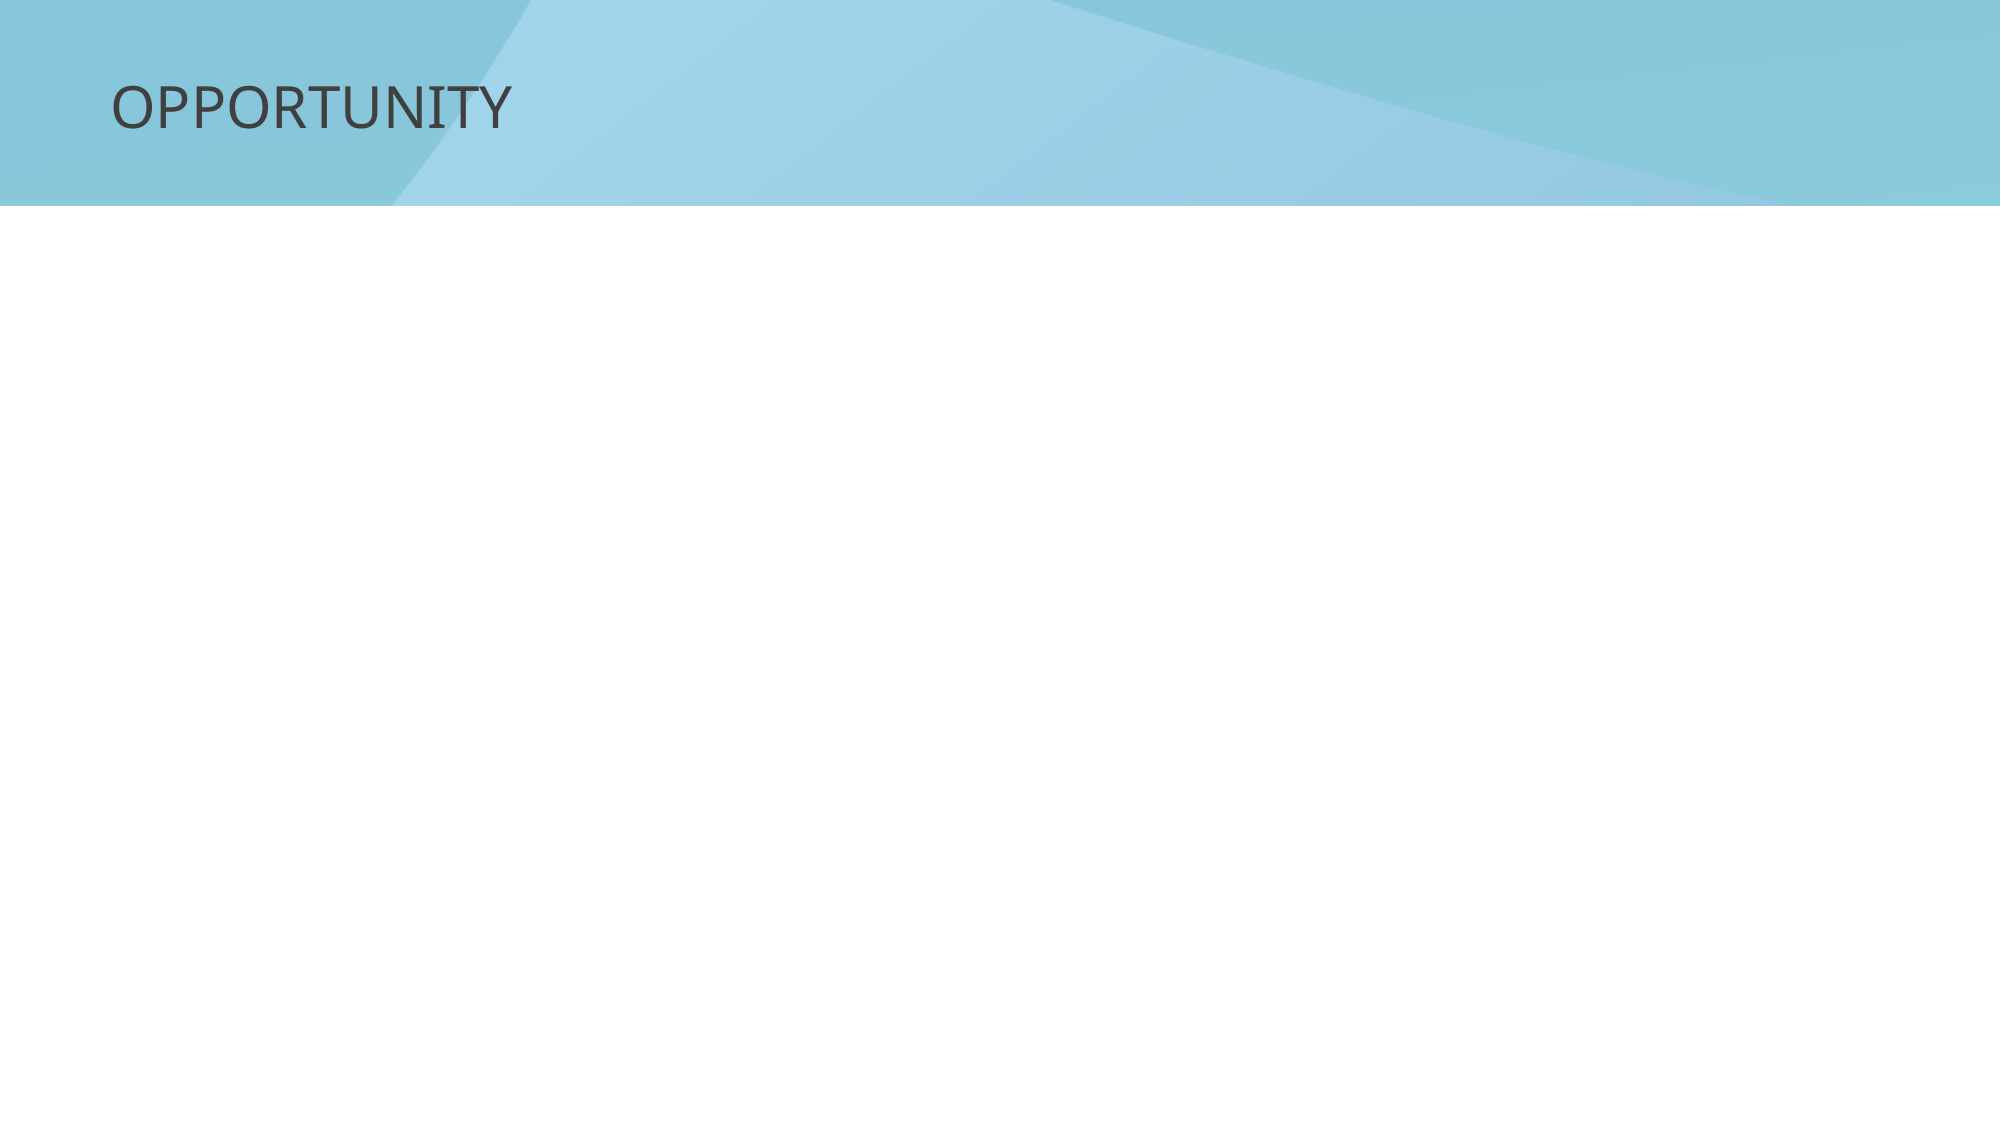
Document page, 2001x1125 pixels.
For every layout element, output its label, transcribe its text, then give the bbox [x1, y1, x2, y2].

title OPPORTUNITY [95, 57, 1905, 148]
picture [0, 0, 2000, 206]
